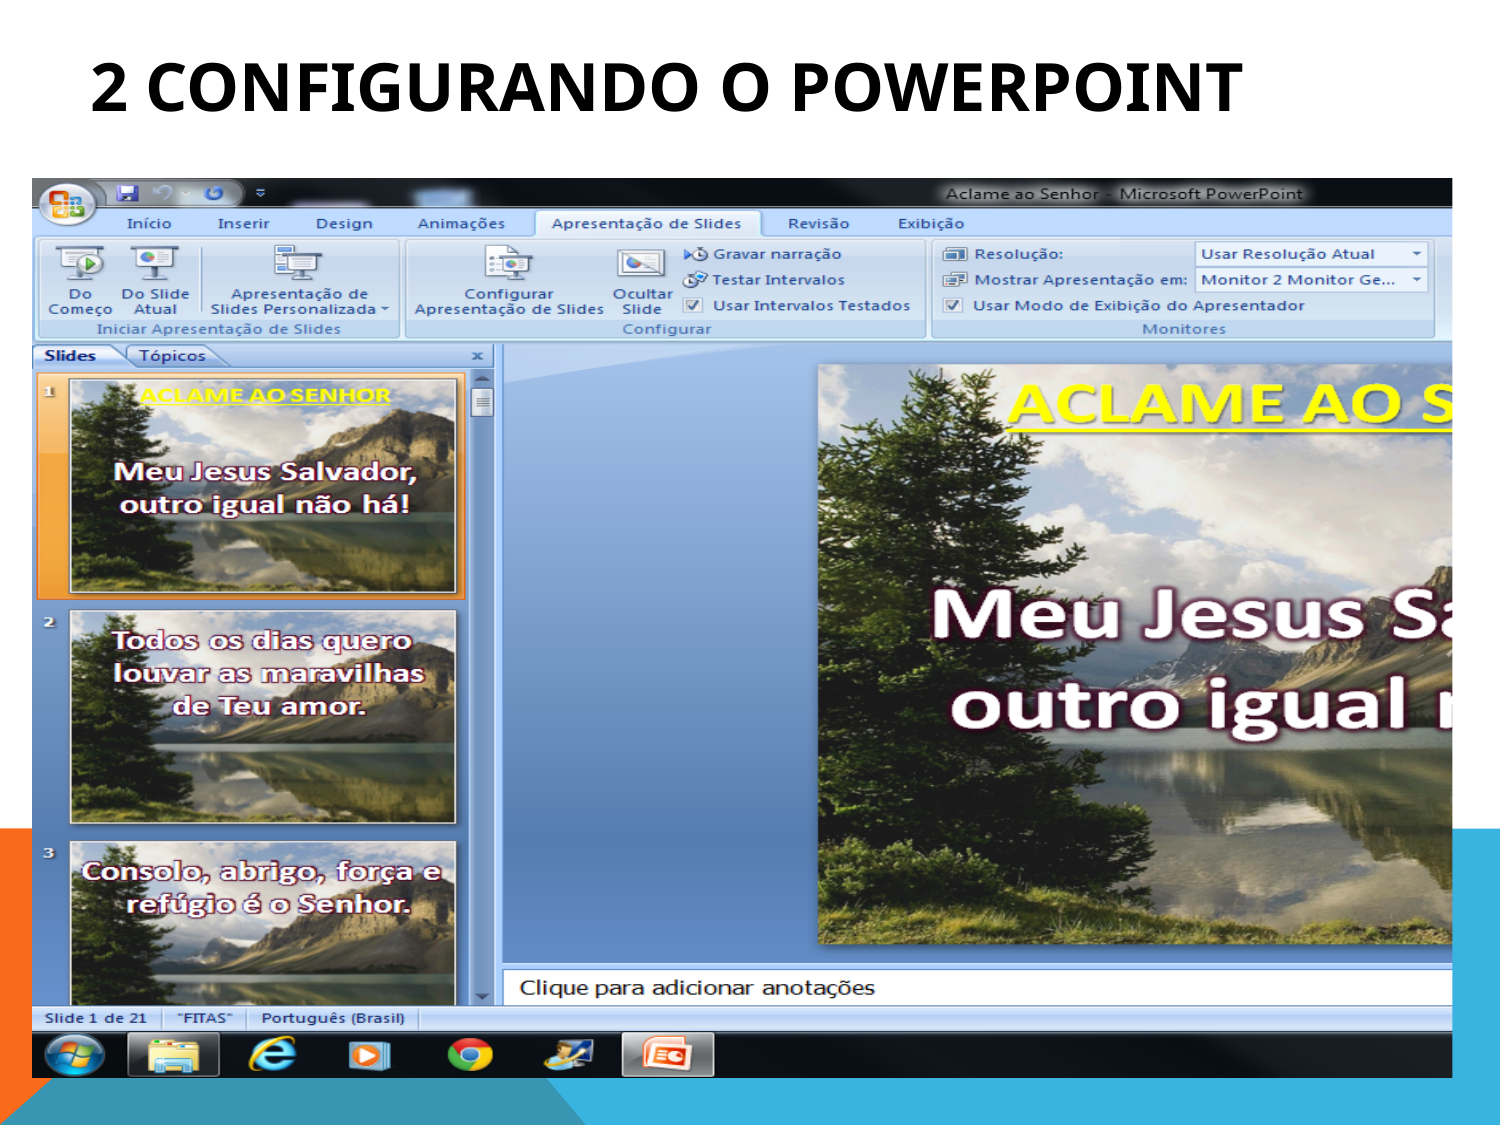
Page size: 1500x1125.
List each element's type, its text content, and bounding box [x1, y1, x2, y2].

picture [31, 178, 1453, 1078]
title 2 Configurando o PowerPoint [75, 0, 1425, 177]
